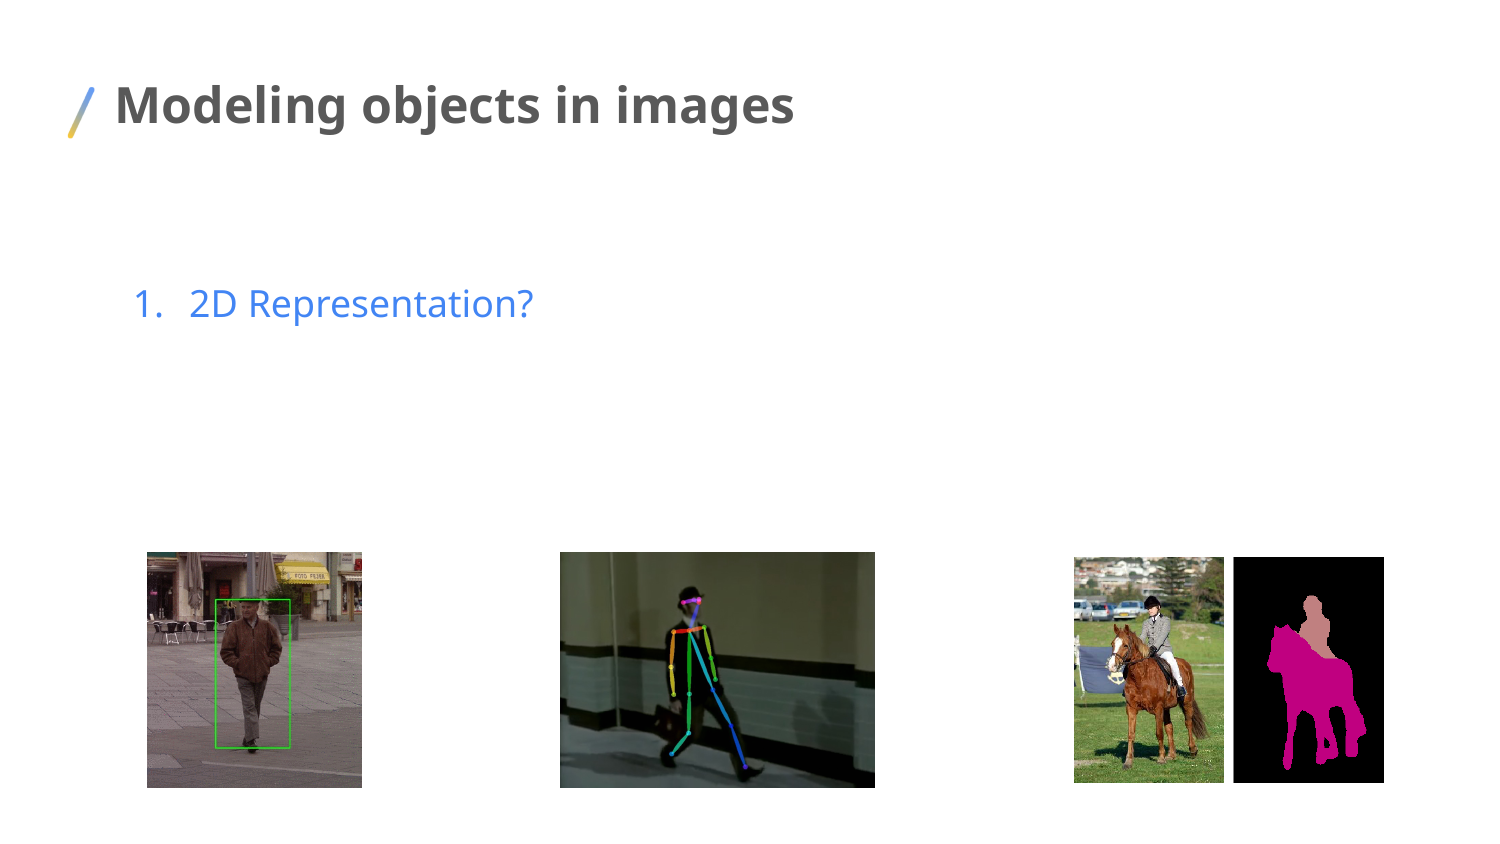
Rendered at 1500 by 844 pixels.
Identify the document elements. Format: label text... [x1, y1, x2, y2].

picture [147, 551, 363, 788]
picture [560, 551, 875, 788]
picture [51, 82, 99, 145]
picture [1073, 554, 1388, 786]
title Modeling objects in images [99, 58, 1350, 153]
subtitle 2D Representation? [99, 220, 1468, 661]
